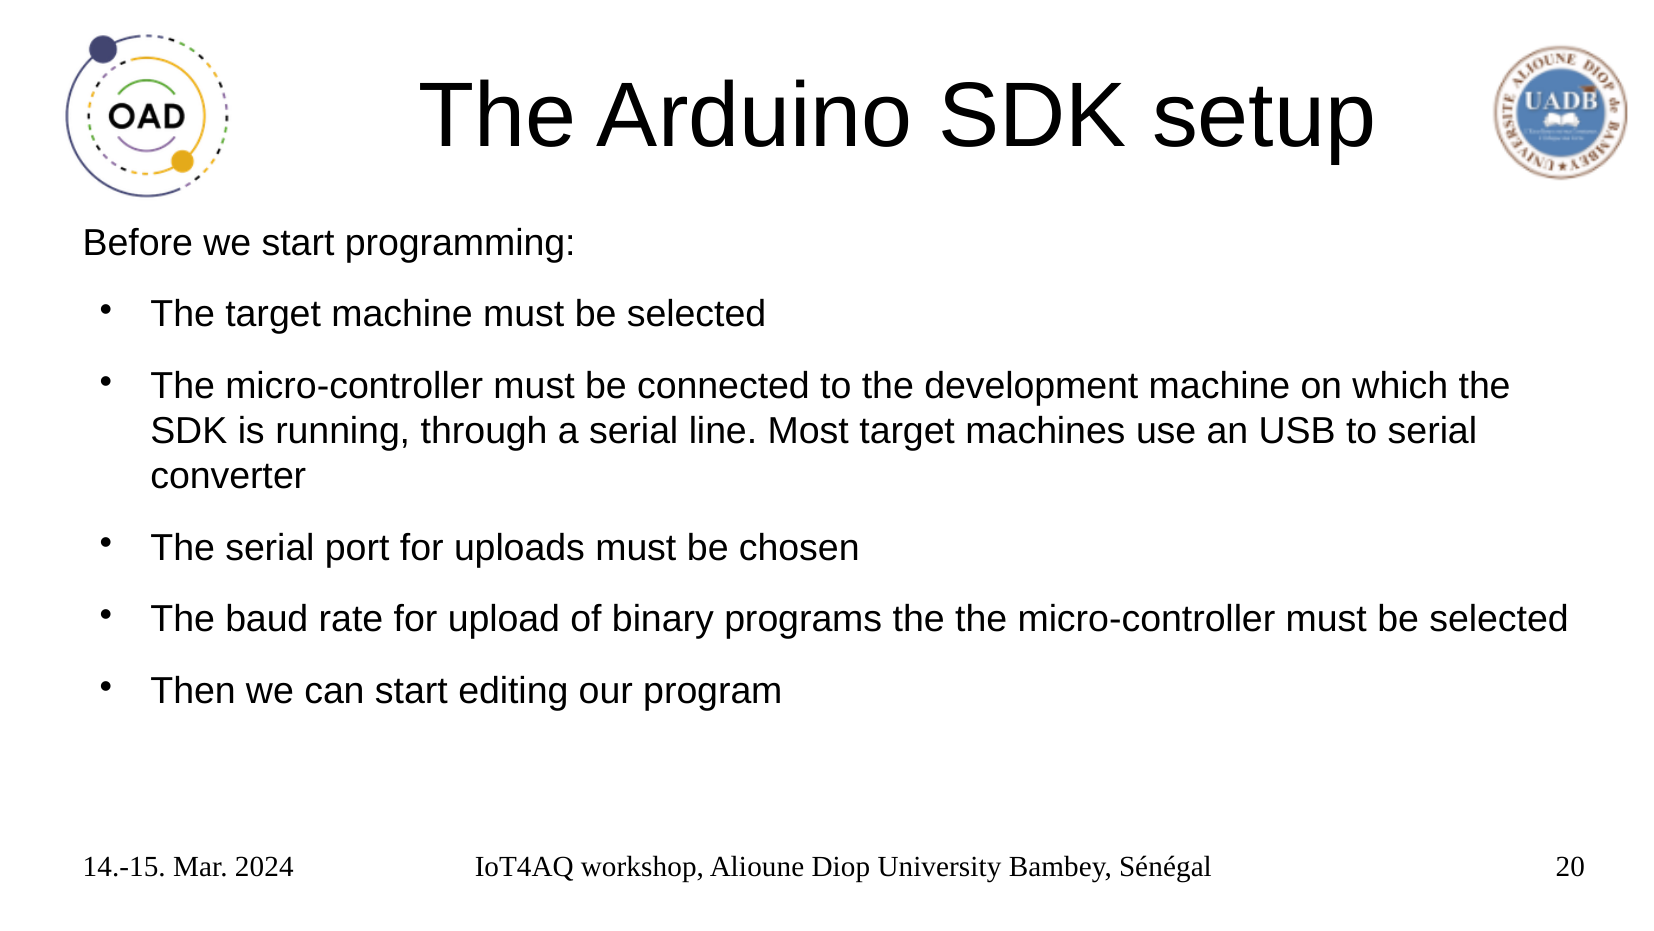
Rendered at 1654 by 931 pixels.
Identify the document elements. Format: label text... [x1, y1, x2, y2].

list Before we start programming: The target machine must be selected The micro-controller must be connected to the development machine on which the SDK is running, through a serial line. Most target machines use an USB to serial converter The serial port for uploads must be chosen The baud rate for upload of binary programs the the micro-controller must be selected Then we can start editing our program [82, 217, 1571, 757]
slide_number 20 [1312, 847, 1586, 912]
footer IoT4AQ workshop, Alioune Diop University Bambey, Sénégal [375, 847, 1312, 912]
picture [25, 20, 263, 218]
picture [1482, 37, 1641, 188]
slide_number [82, 847, 375, 912]
title The Arduino SDK setup [301, 32, 1469, 188]
